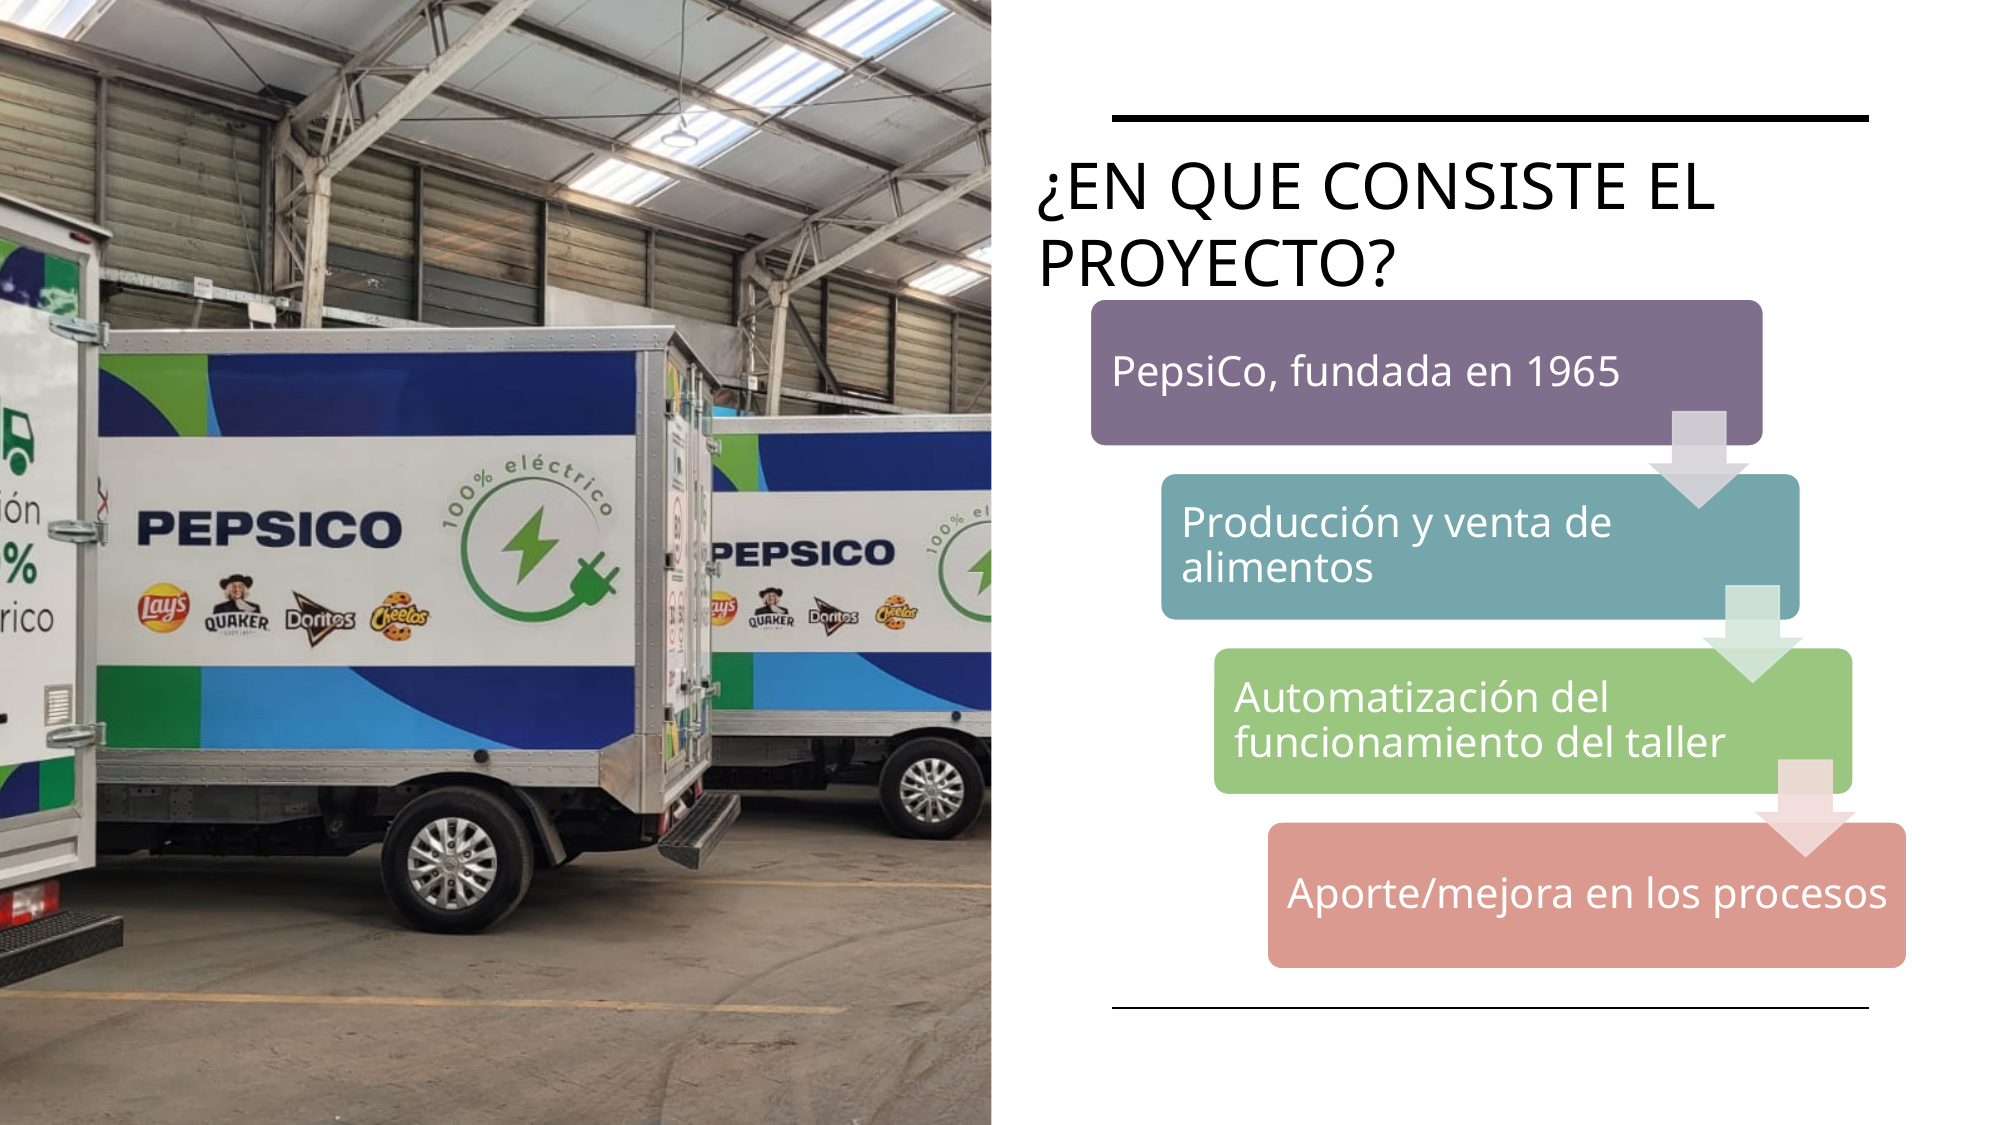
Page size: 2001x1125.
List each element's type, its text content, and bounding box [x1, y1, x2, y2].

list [1098, 298, 1899, 970]
text_box [992, 0, 2000, 1125]
title ¿En que consiste el proyecto? [1022, 137, 2000, 257]
picture [0, 0, 992, 1125]
